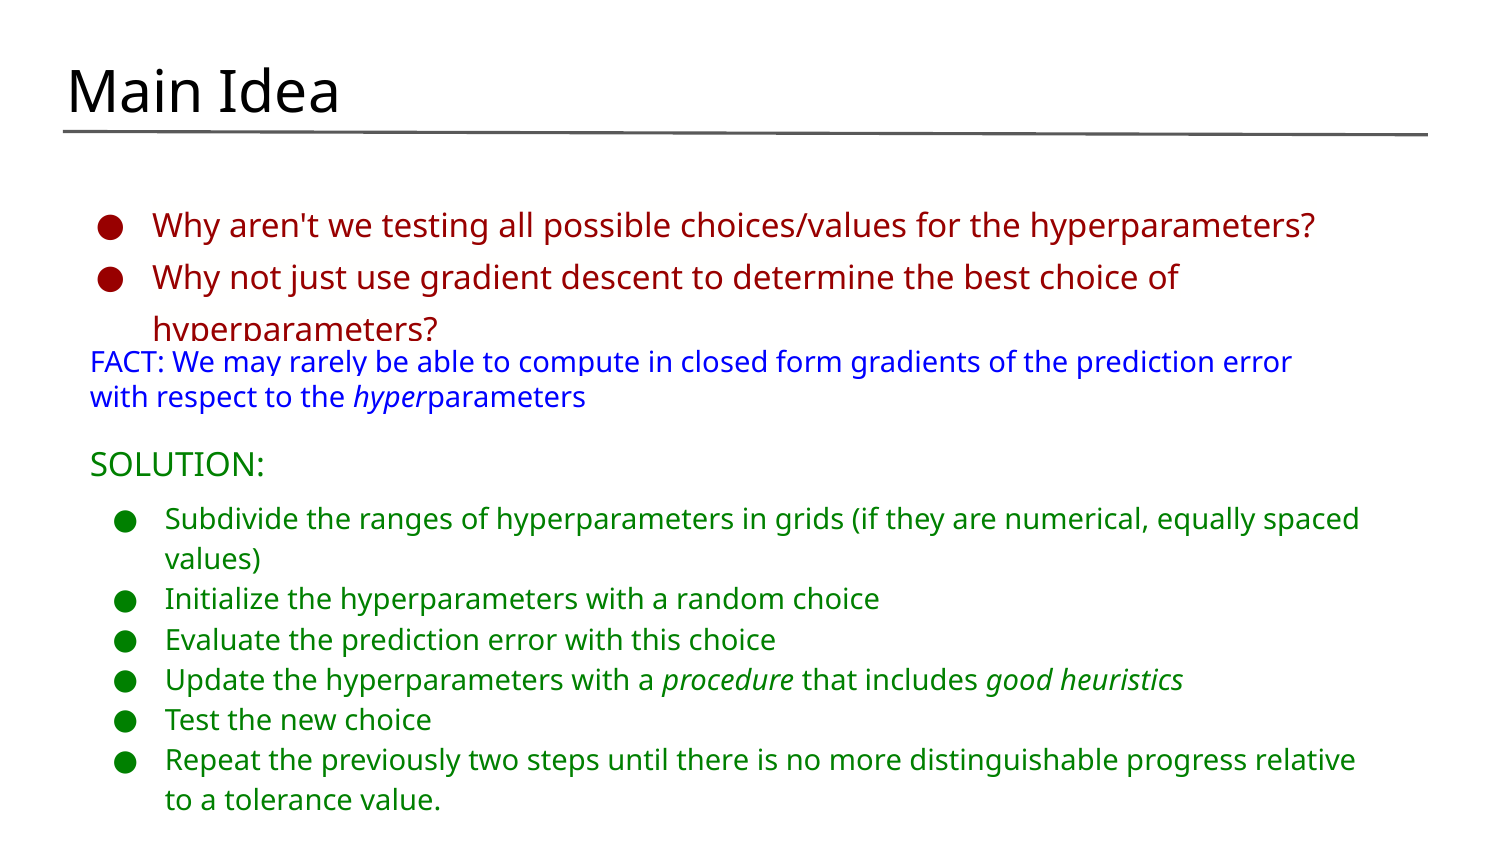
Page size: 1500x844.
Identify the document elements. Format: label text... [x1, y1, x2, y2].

title Main Idea [51, 39, 1449, 134]
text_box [62, 131, 1429, 136]
text_box FACT: We may rarely be able to compute in closed form gradients of the prediction error with respect to the hyperparameters [74, 328, 1355, 421]
text_box SOLUTION: Subdivide the ranges of hyperparameters in grids (if they are numerical, equally spaced values) Initialize the hyperparameters with a random choice Evaluate the prediction error with this choice Update the hyperparameters with a procedure that includes good heuristics Test the new choice Repeat the previously two steps until there is no more distinguishable progress relative to a tolerance value. [74, 421, 1384, 832]
text_box Why aren't we testing all possible choices/values for the hyperparameters? Why not just use gradient descent to determine the best choice of hyperparameters? [62, 176, 1437, 364]
